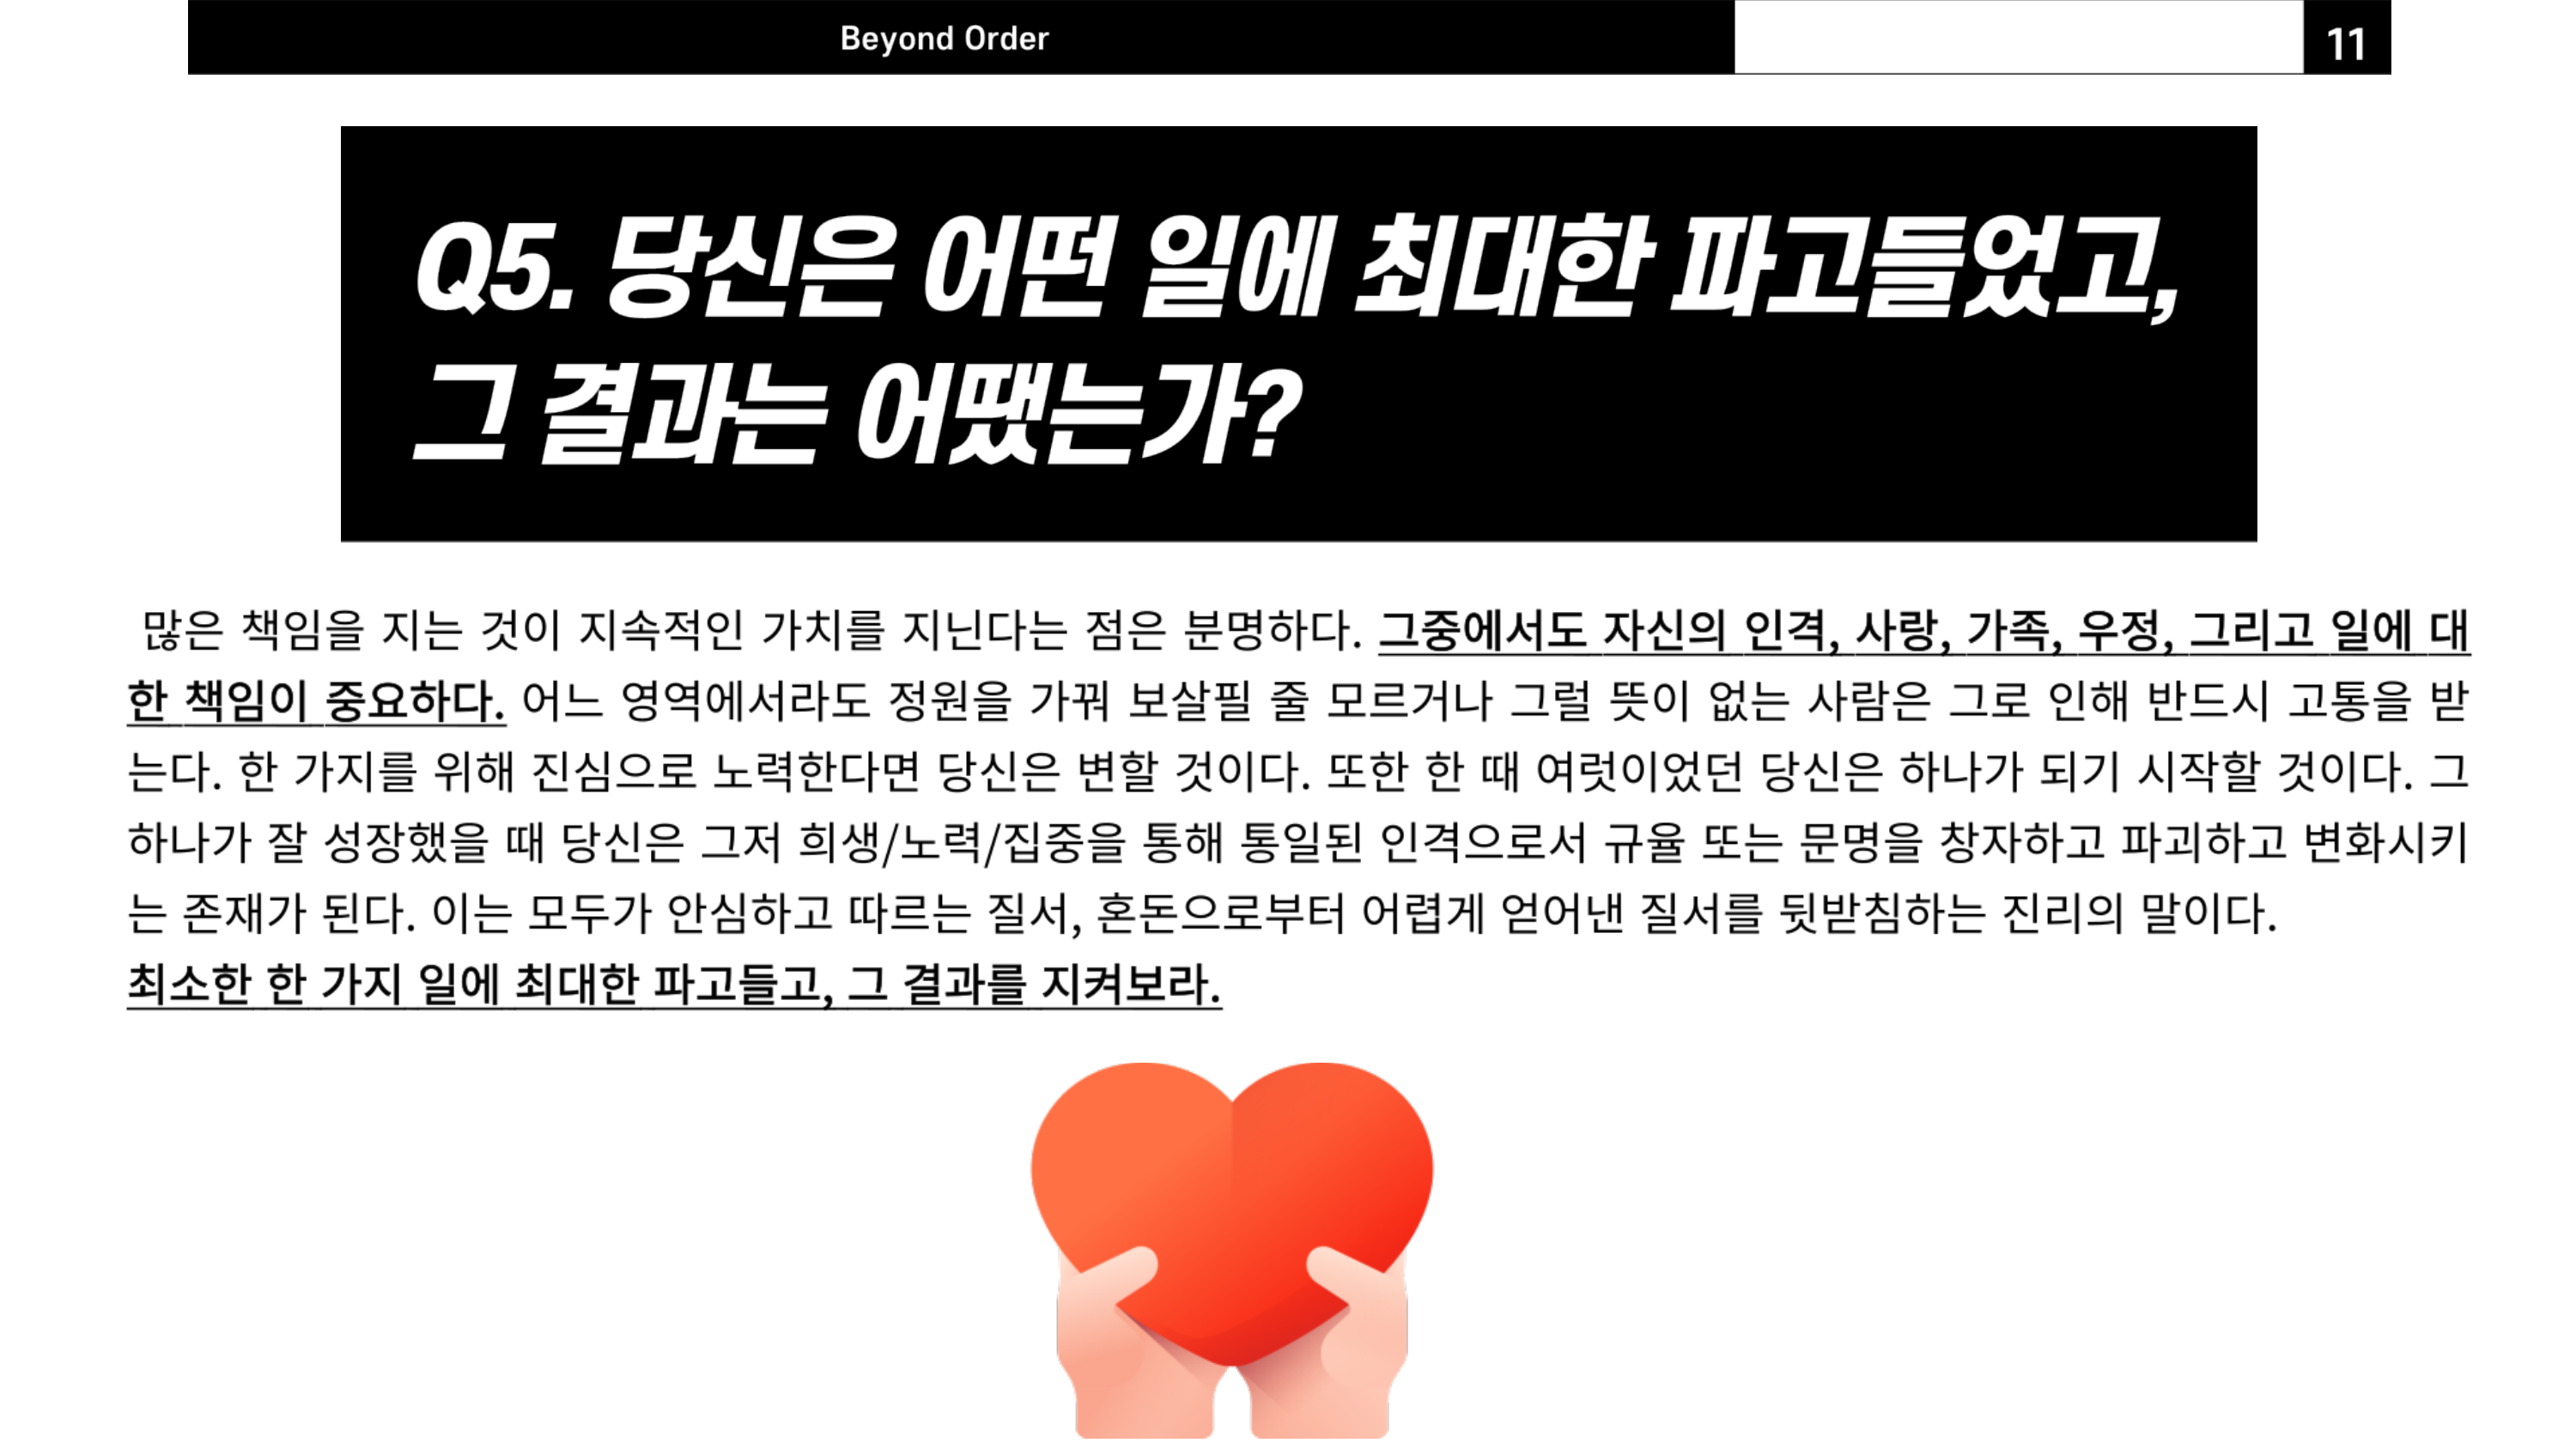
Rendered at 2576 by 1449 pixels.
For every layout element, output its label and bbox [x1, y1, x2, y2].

text_box [1026, 1062, 1439, 1439]
text_box [188, 0, 2391, 76]
picture [391, 173, 2231, 537]
picture [119, 589, 2493, 1036]
picture [658, 12, 1065, 75]
text_box [341, 126, 2257, 543]
picture [2318, 9, 2390, 92]
